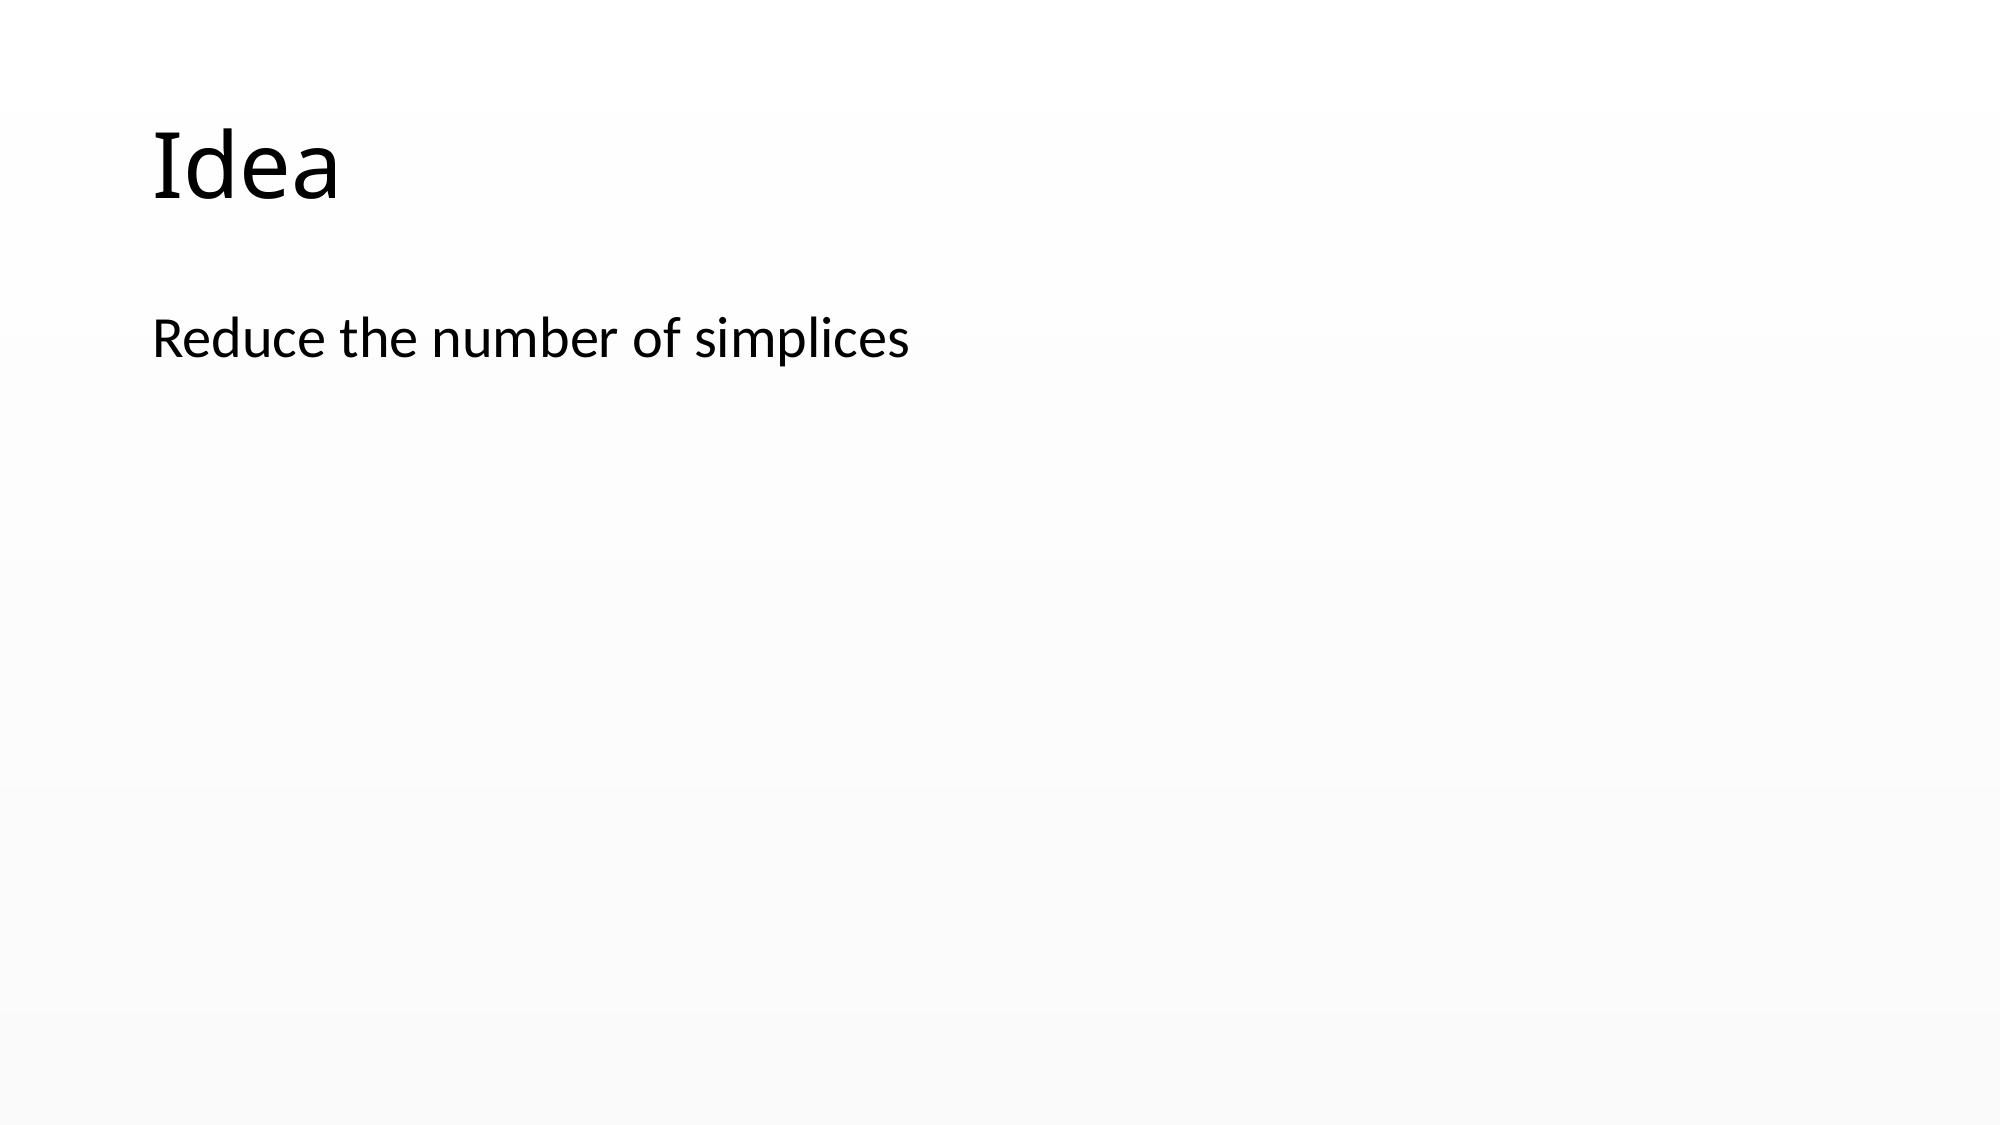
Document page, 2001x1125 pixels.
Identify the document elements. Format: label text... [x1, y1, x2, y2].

title Idea [137, 59, 1863, 278]
list Reduce the number of simplices [137, 299, 1863, 1014]
